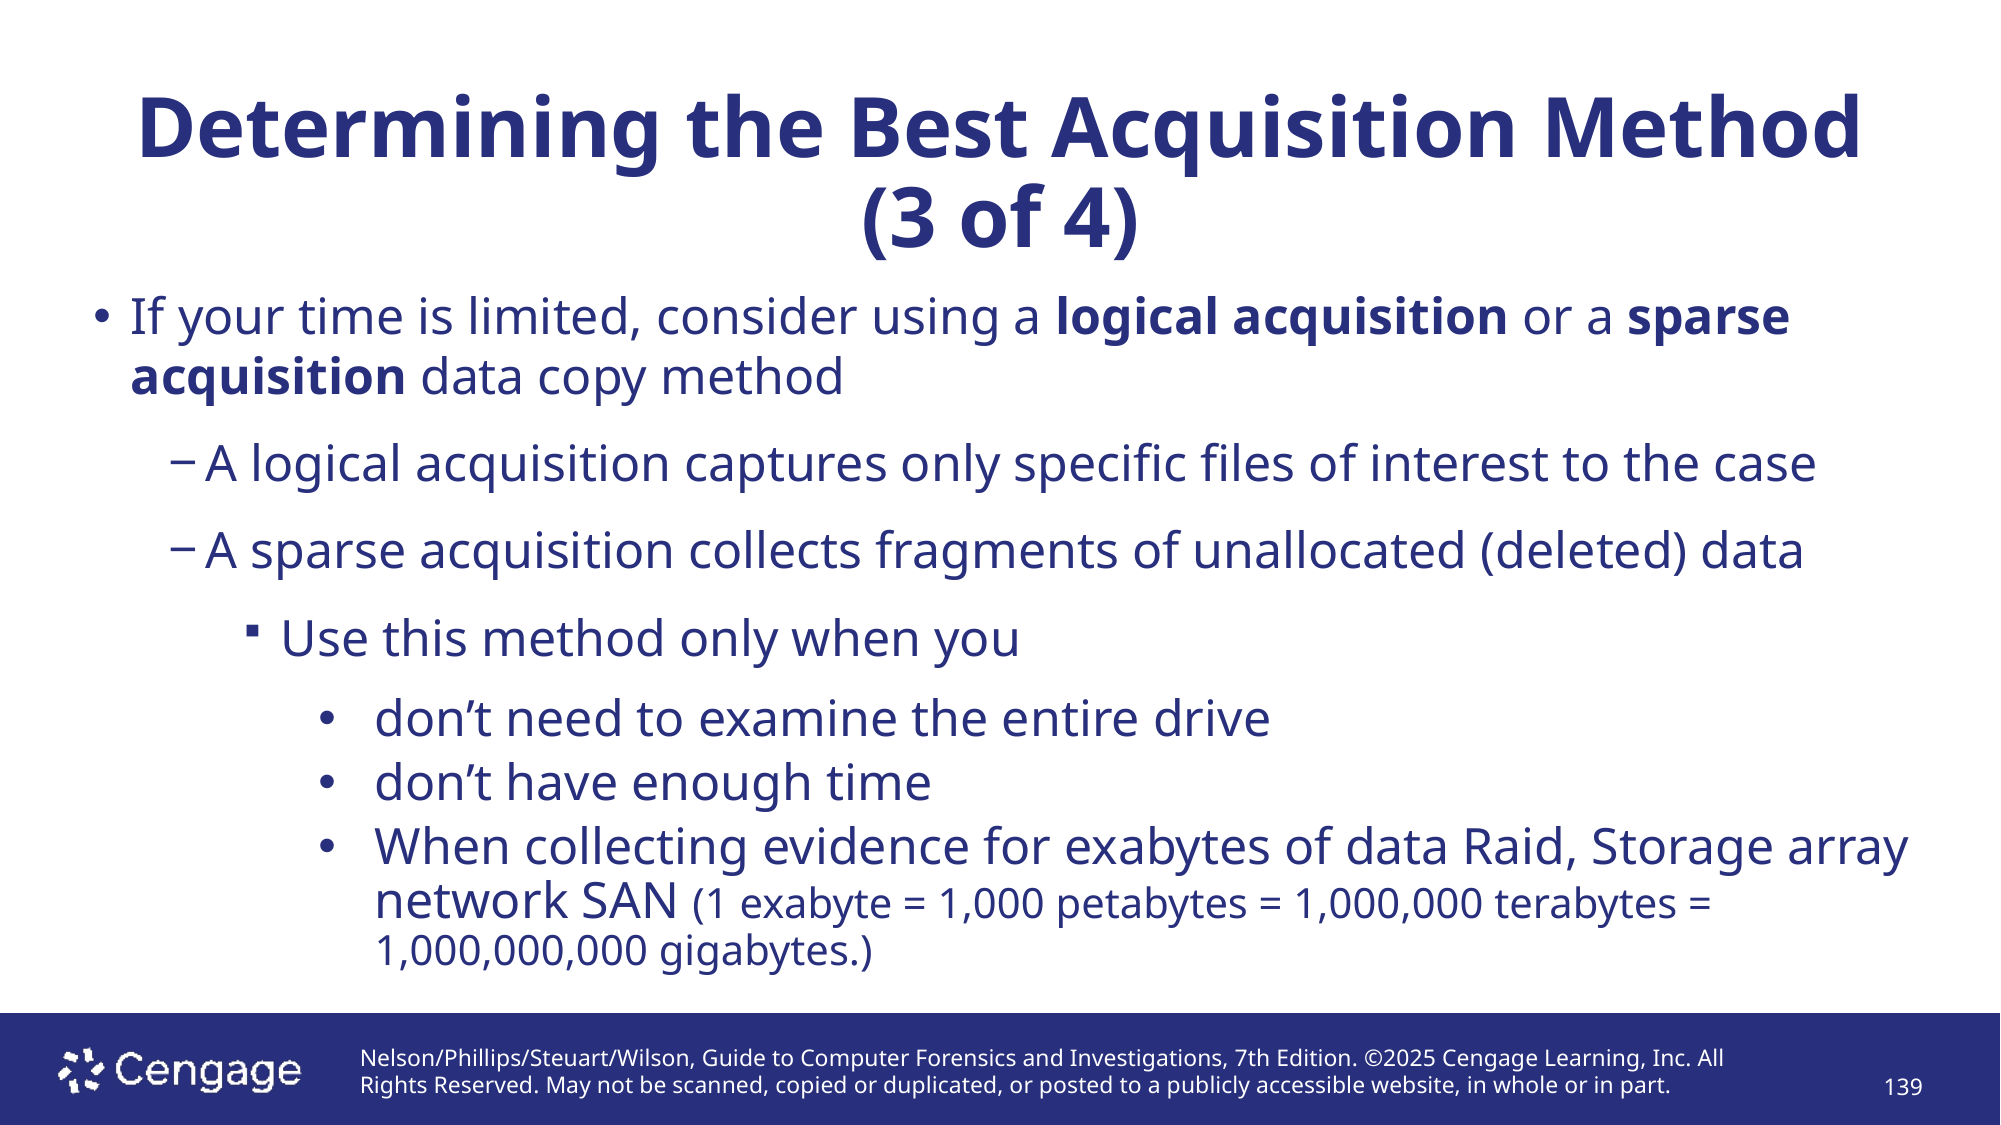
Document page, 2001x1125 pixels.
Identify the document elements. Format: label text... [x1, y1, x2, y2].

title Determining the Best Acquisition Method (3 of 4) [78, 77, 1923, 277]
picture [30, 1020, 329, 1122]
list If your time is limited, consider using a logical acquisition or a sparse acquisition data copy method A logical acquisition captures only specific files of interest to the case A sparse acquisition collects fragments of unallocated (deleted) data Use this method only when you don’t need to examine the entire drive don’t have enough time When collecting evidence for exabytes of data Raid, Storage array network SAN (1 exabyte = 1,000 petabytes = 1,000,000 terabytes = 1,000,000,000 gigabytes.) [78, 277, 1967, 992]
